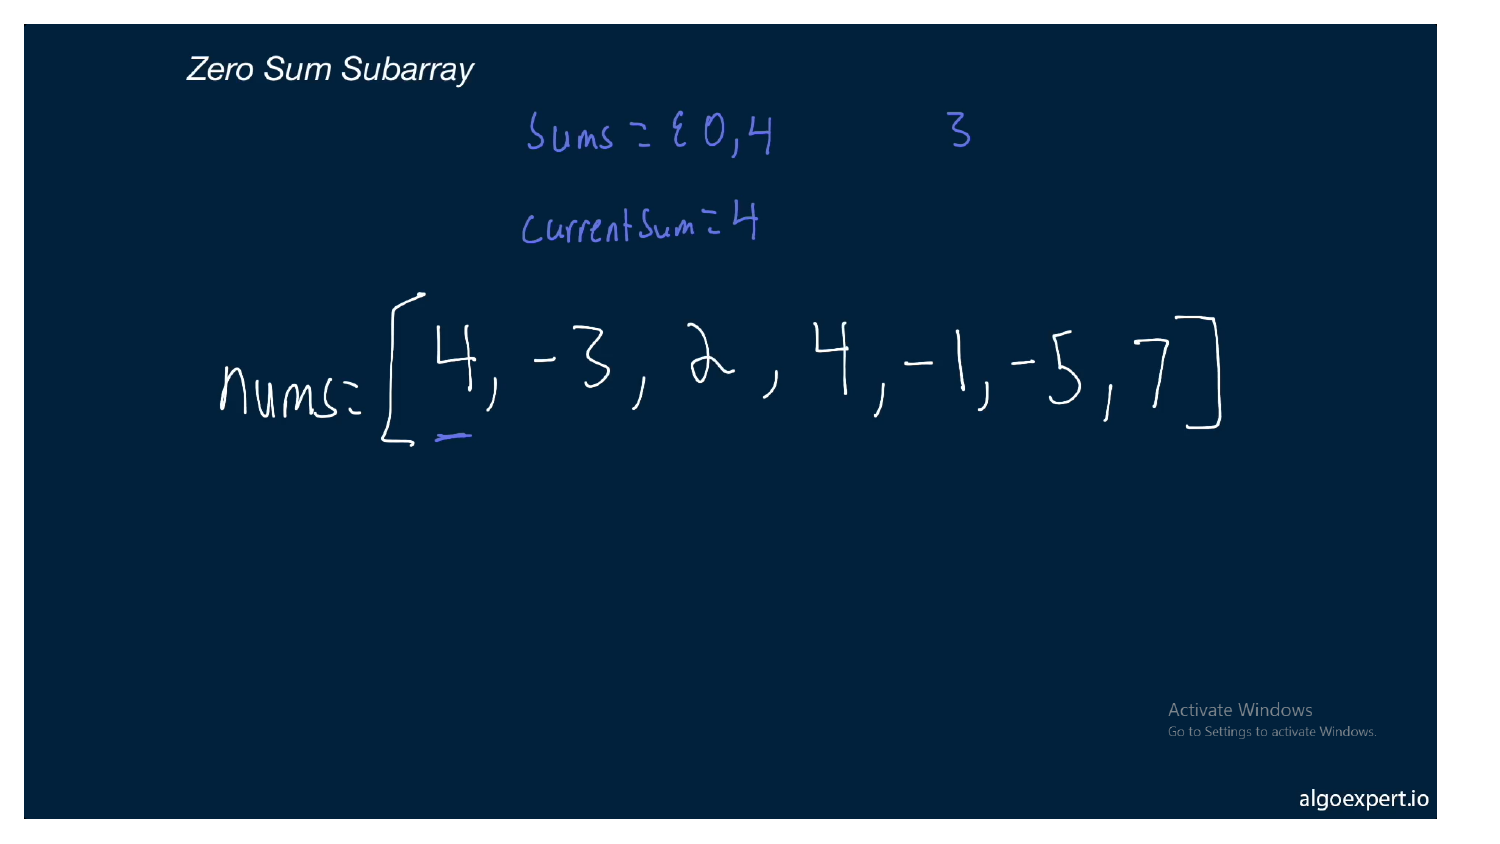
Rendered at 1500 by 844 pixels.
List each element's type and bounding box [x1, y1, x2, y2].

picture [24, 24, 1437, 819]
